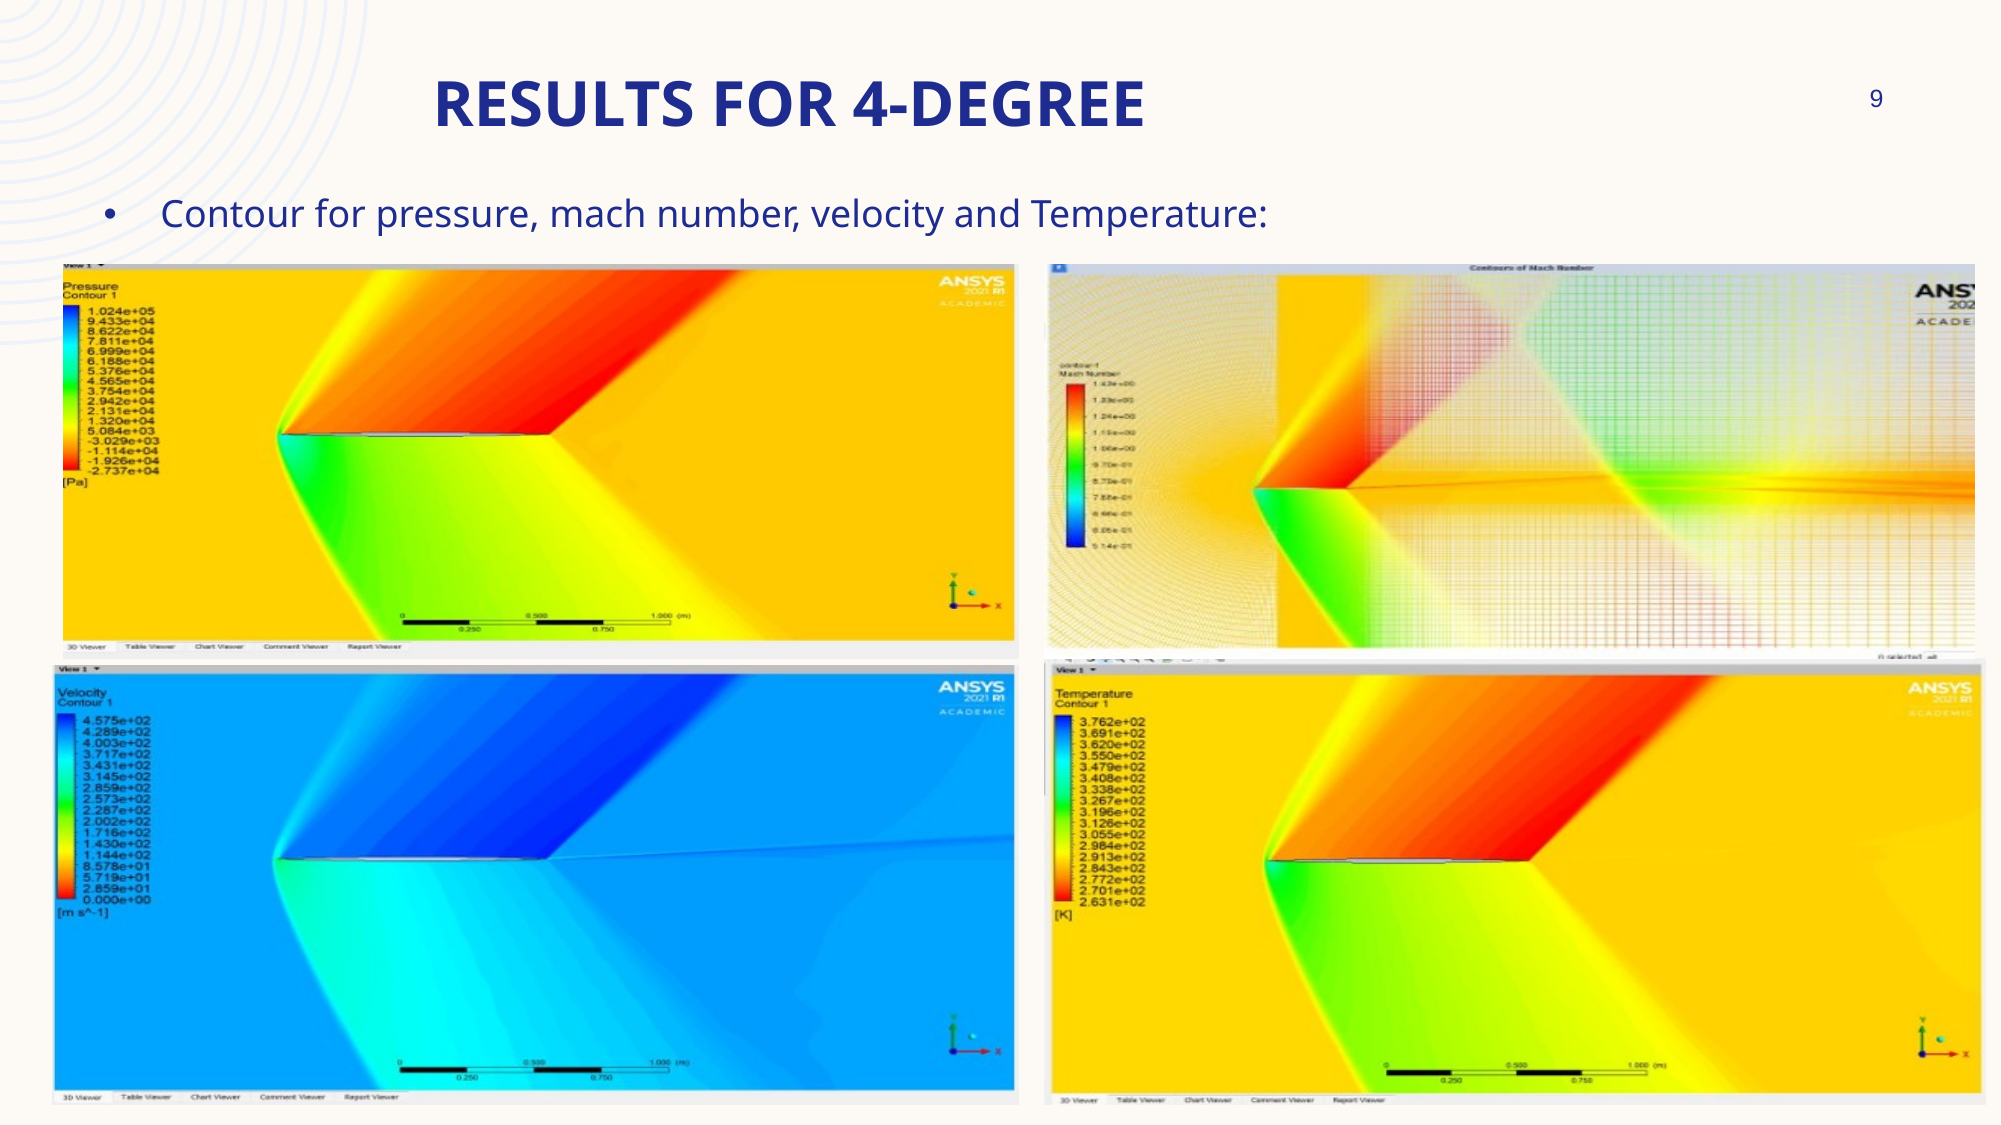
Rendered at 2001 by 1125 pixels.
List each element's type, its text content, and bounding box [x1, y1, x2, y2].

list Contour for pressure, mach number, velocity and Temperature: [88, 183, 1913, 1073]
picture [1043, 264, 1986, 1105]
picture [52, 665, 1019, 1105]
picture [63, 264, 1019, 659]
title Results for 4-degree [88, 56, 1491, 183]
slide_number 9 [1795, 75, 1958, 120]
